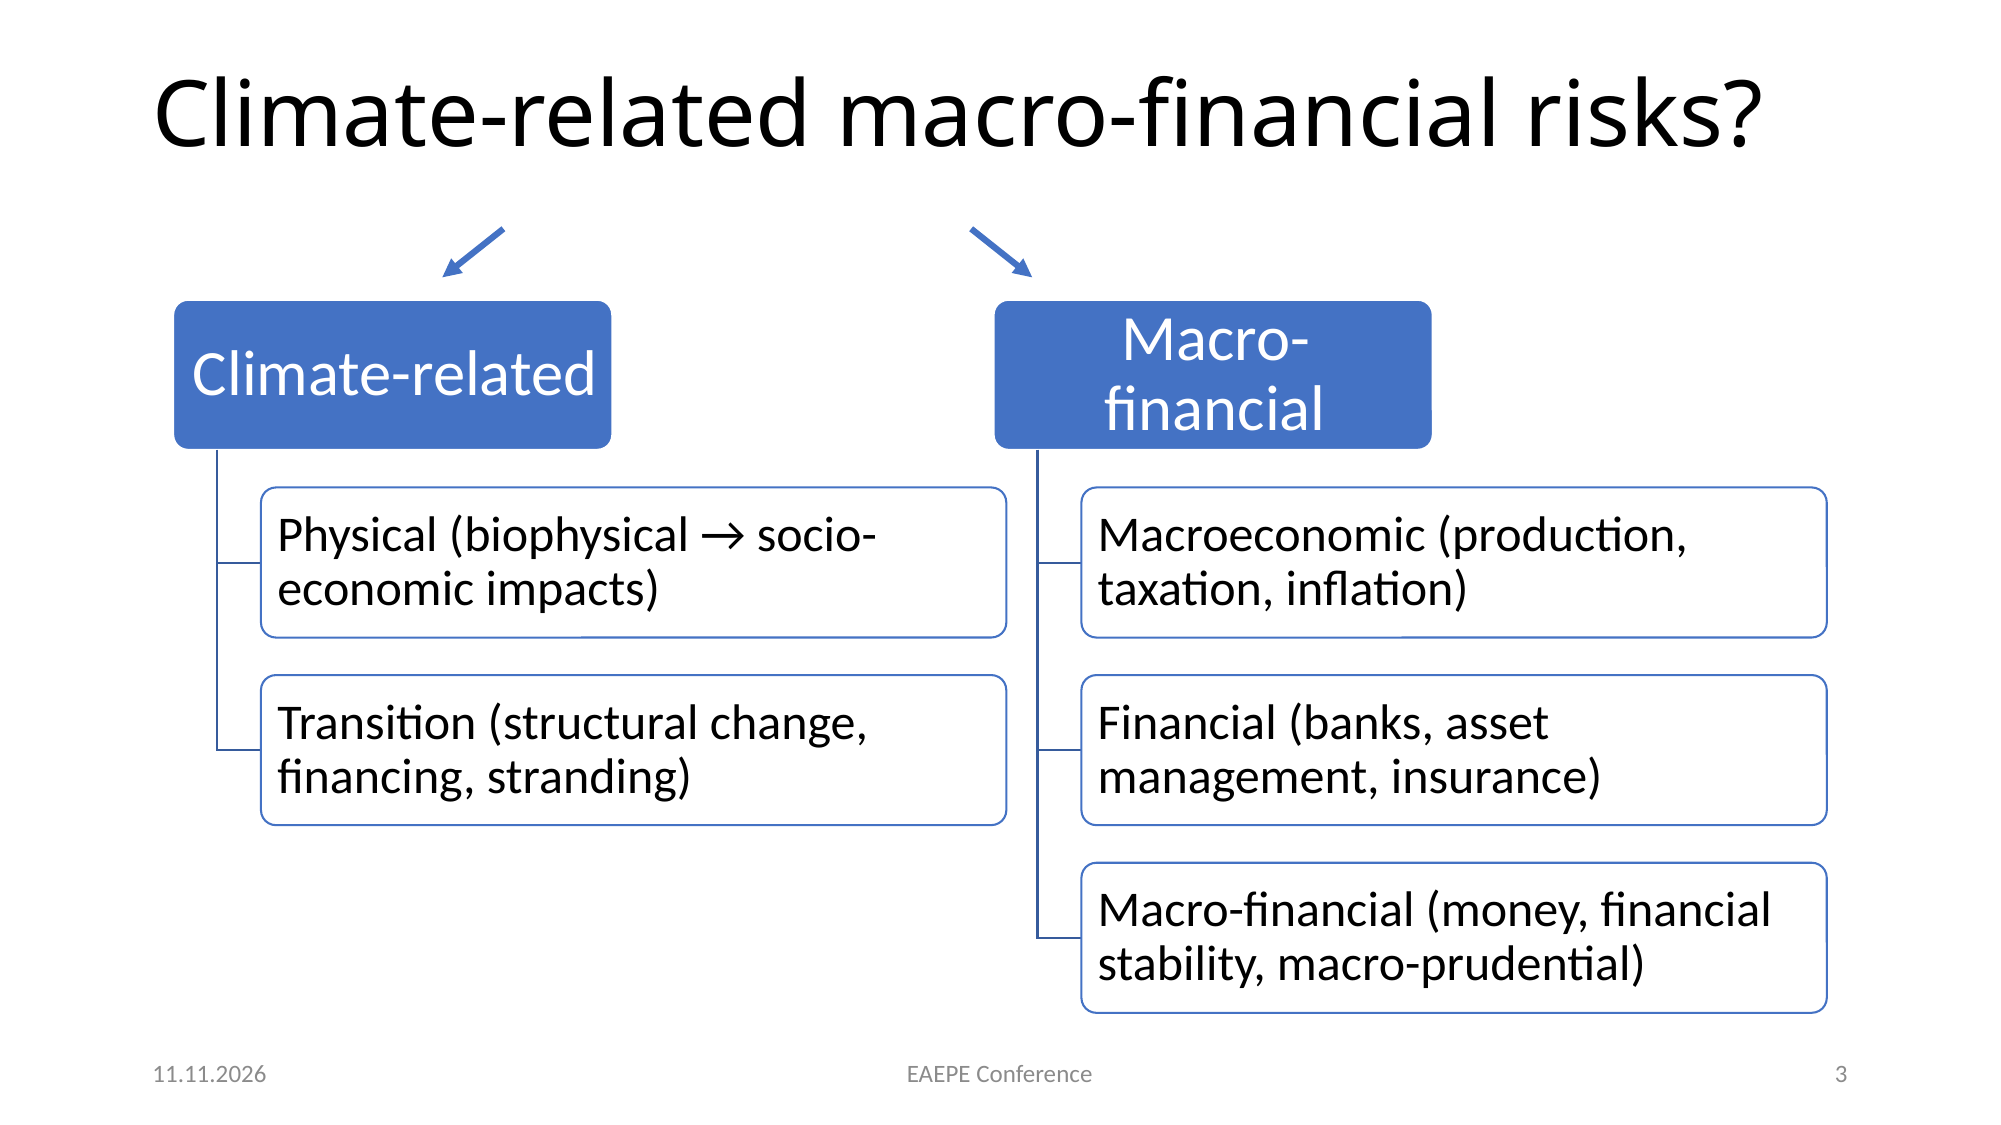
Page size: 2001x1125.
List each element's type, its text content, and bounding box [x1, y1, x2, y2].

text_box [442, 228, 504, 278]
slide_number 3 [1412, 1042, 1863, 1103]
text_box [137, 299, 1863, 1014]
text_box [971, 228, 1033, 278]
text_box Climate-related macro-financial risks? [137, 59, 1863, 278]
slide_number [137, 1042, 588, 1103]
footer EAEPE Conference [662, 1042, 1338, 1103]
